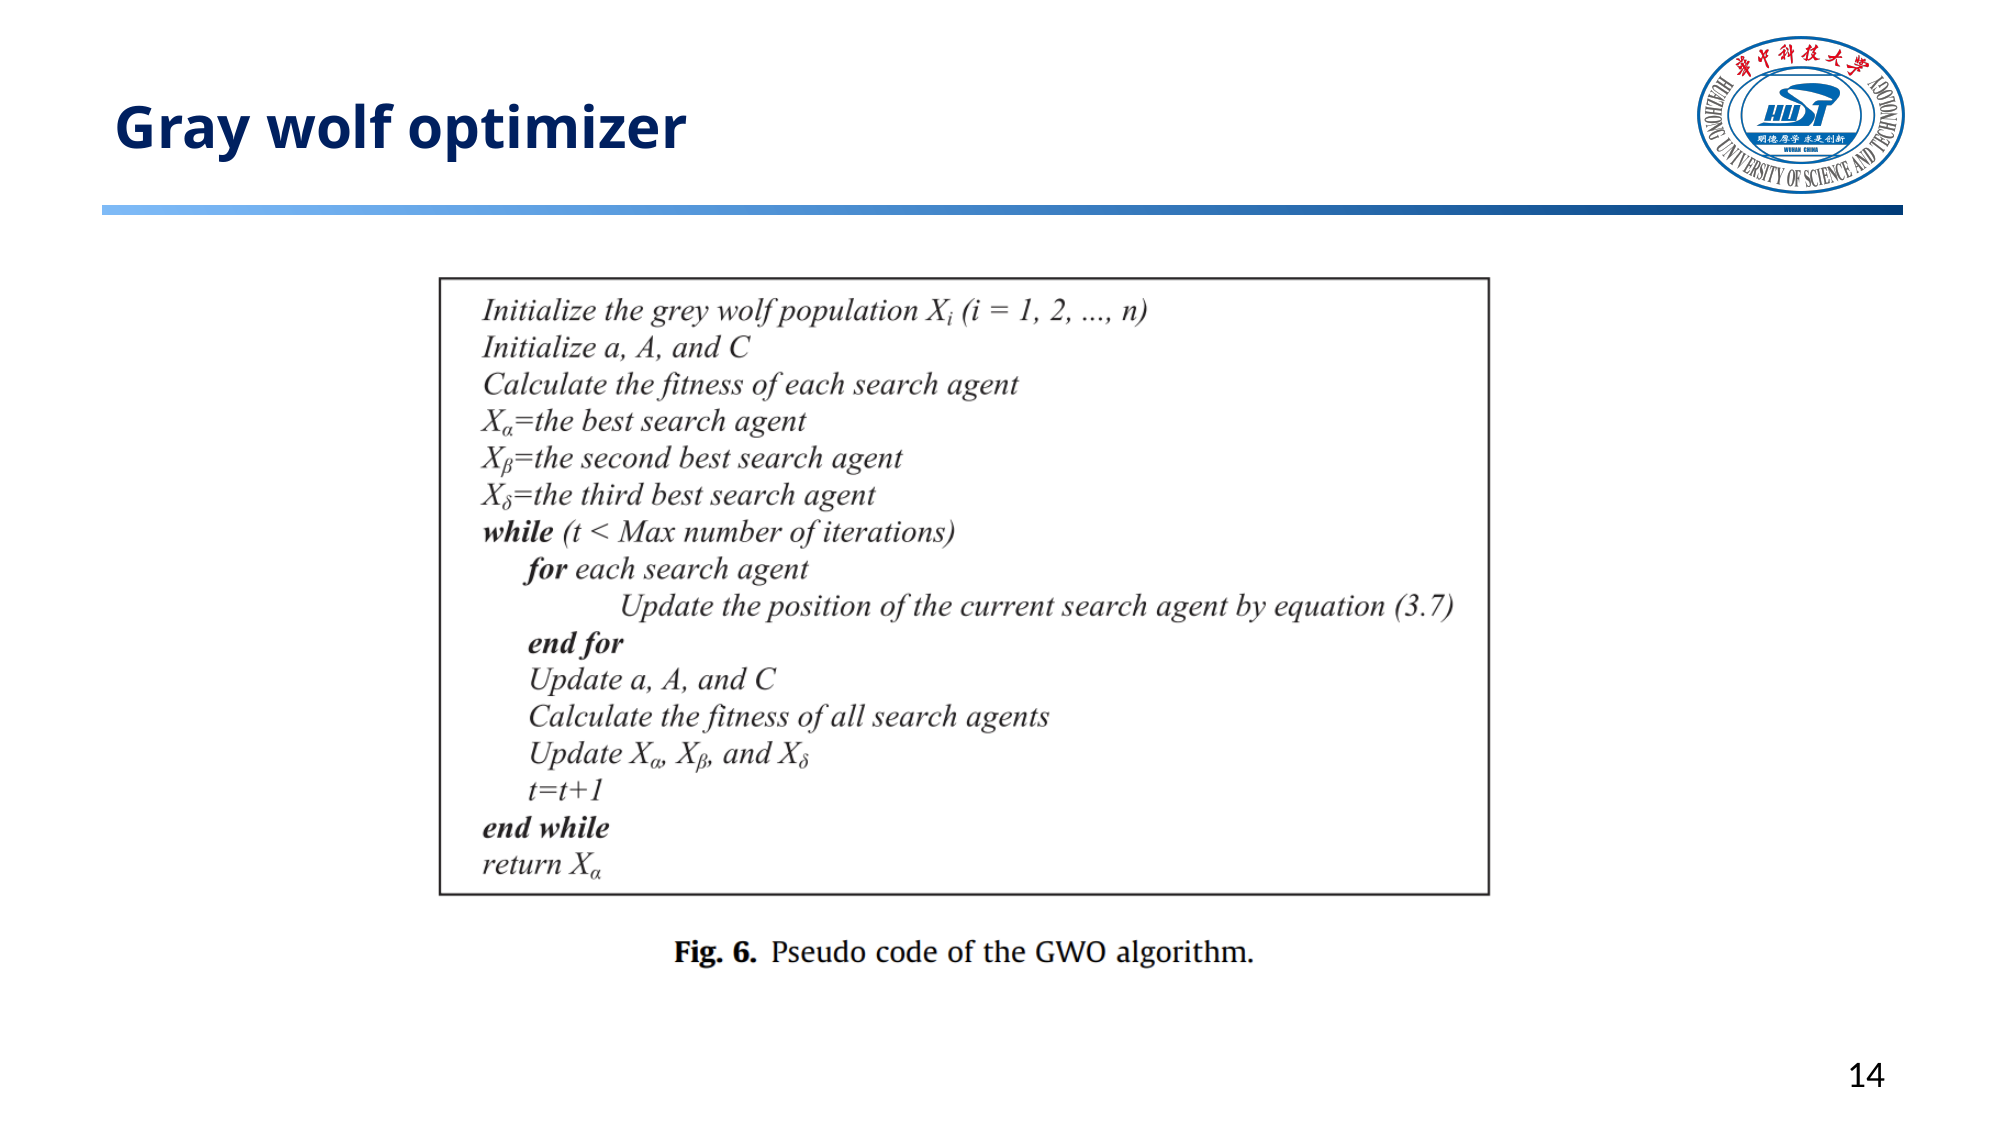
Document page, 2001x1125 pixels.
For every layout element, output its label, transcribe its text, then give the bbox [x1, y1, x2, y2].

title Gray wolf optimizer [99, 45, 1643, 206]
slide_number 14 [1433, 1042, 1900, 1103]
picture [430, 264, 1515, 984]
picture [1697, 36, 1905, 194]
